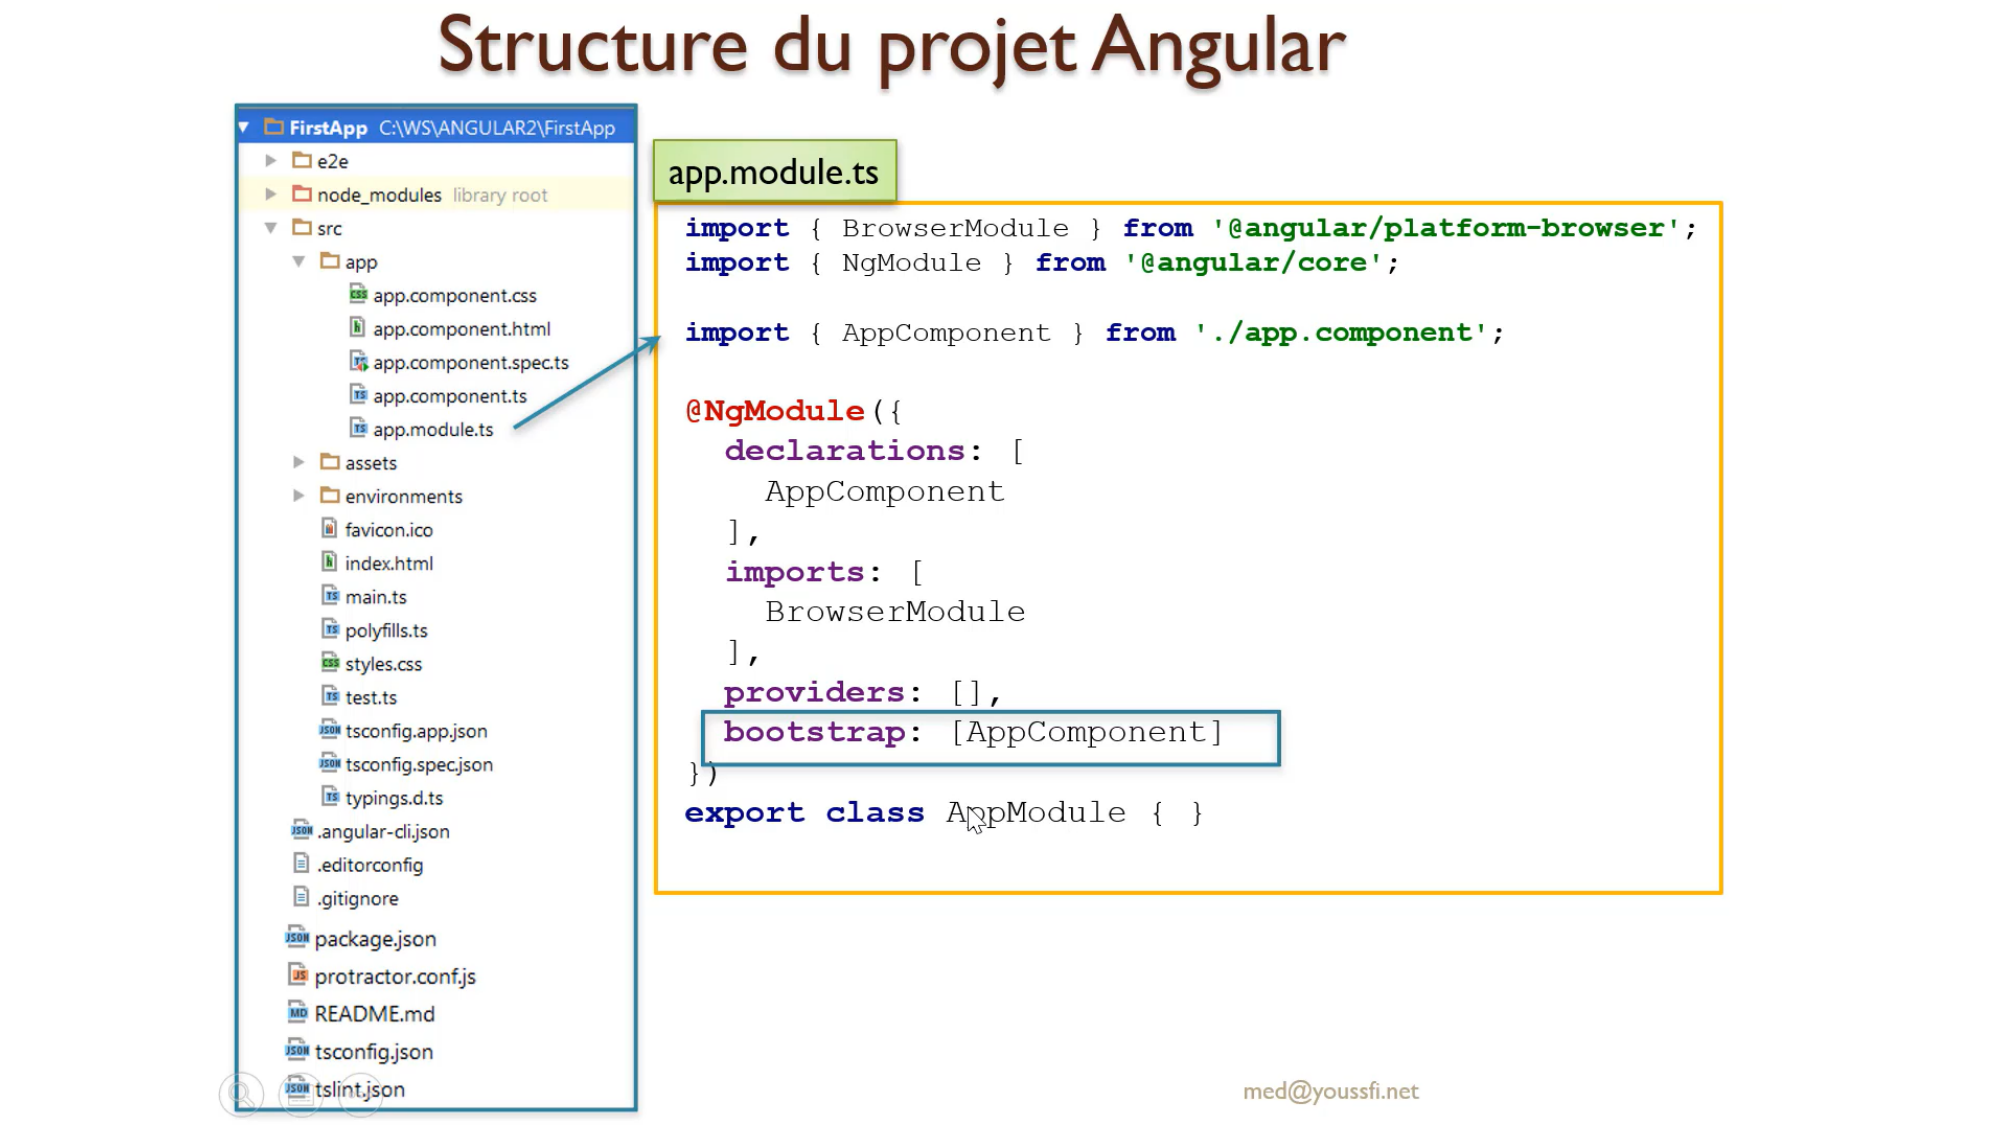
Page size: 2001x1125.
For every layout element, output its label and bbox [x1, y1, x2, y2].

picture [218, 0, 1782, 1125]
